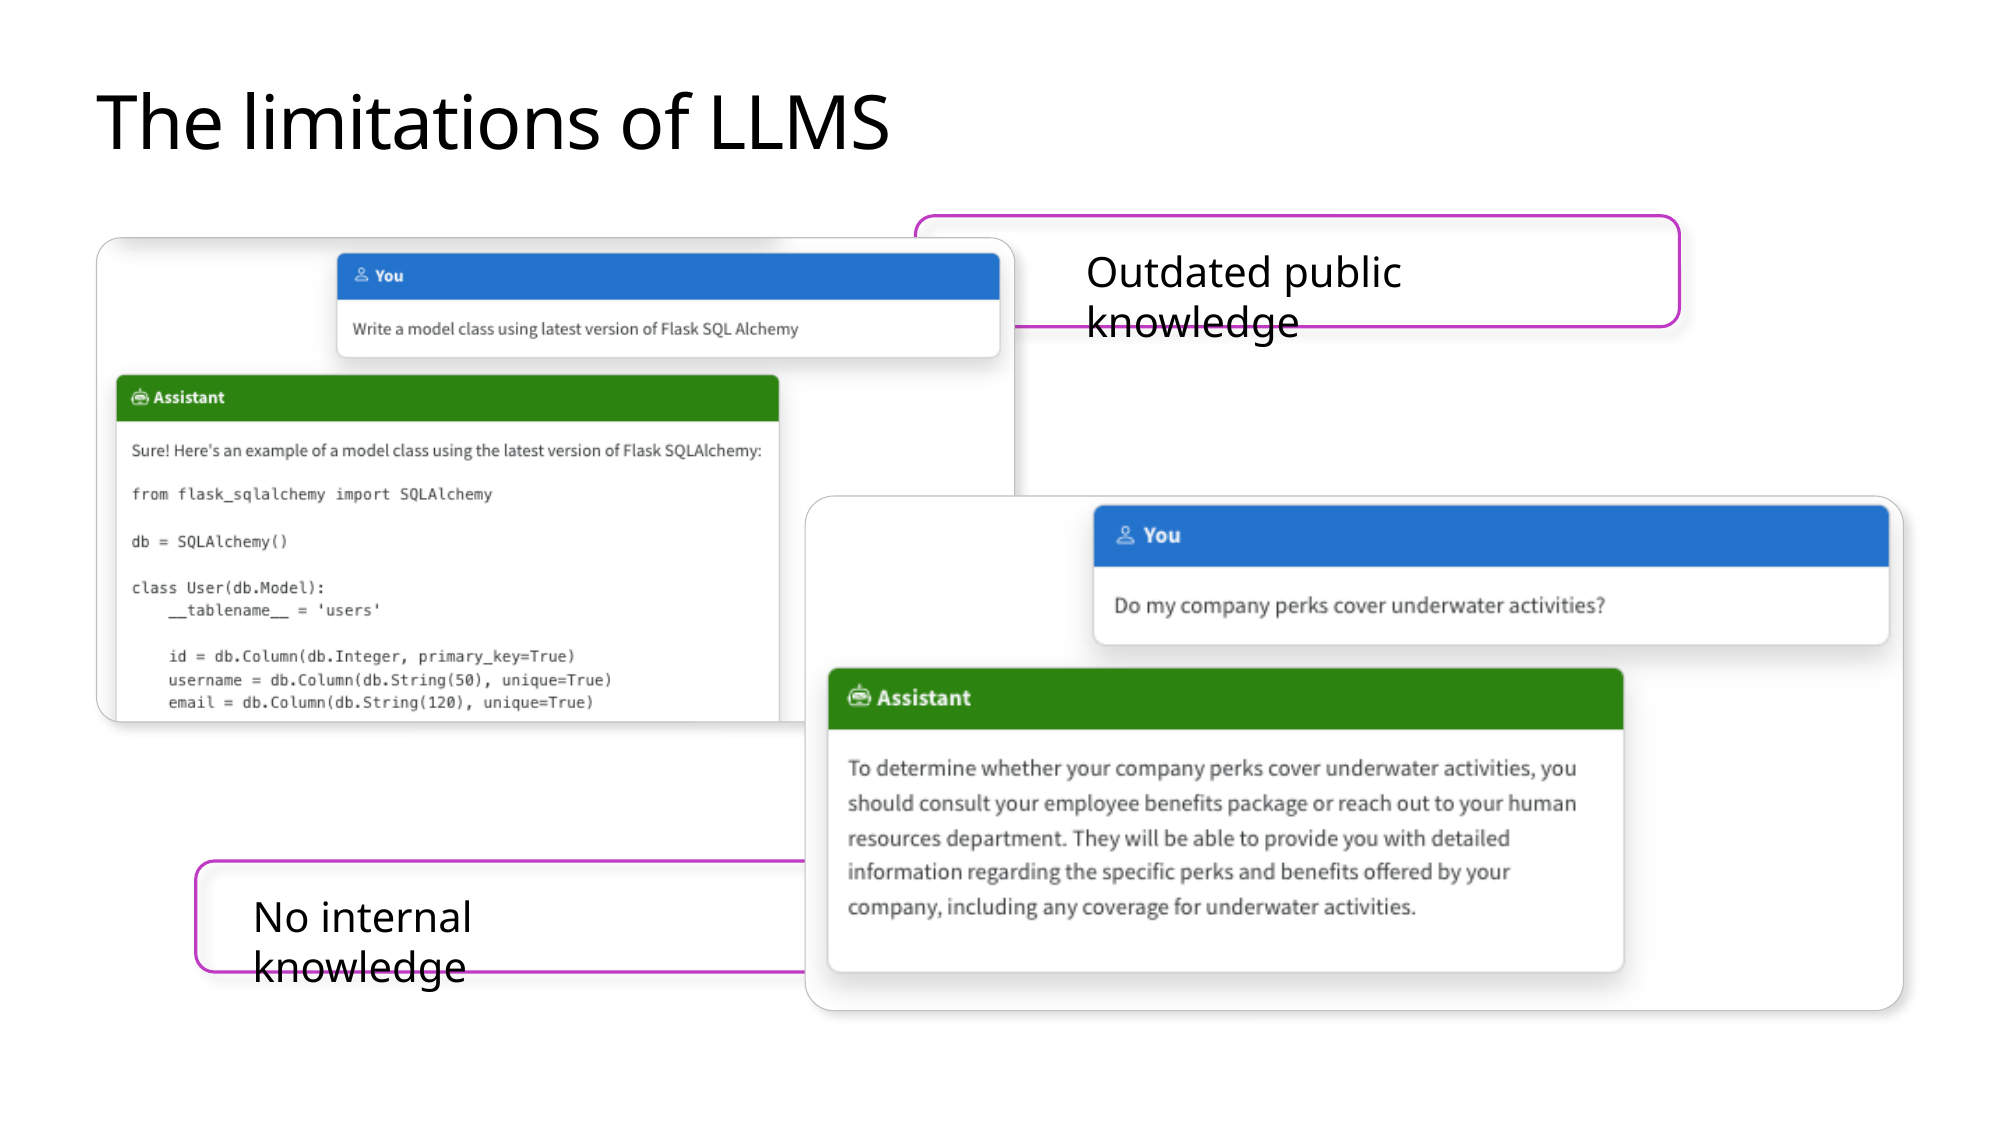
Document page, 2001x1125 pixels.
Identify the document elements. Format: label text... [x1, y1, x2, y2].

text_box [194, 860, 804, 973]
text_box Outdated public knowledge [1085, 246, 1623, 347]
text_box [914, 214, 1681, 328]
title The limitations of LLMS [96, 75, 1904, 166]
picture [96, 237, 1904, 1011]
text_box No internal knowledge [252, 891, 697, 992]
